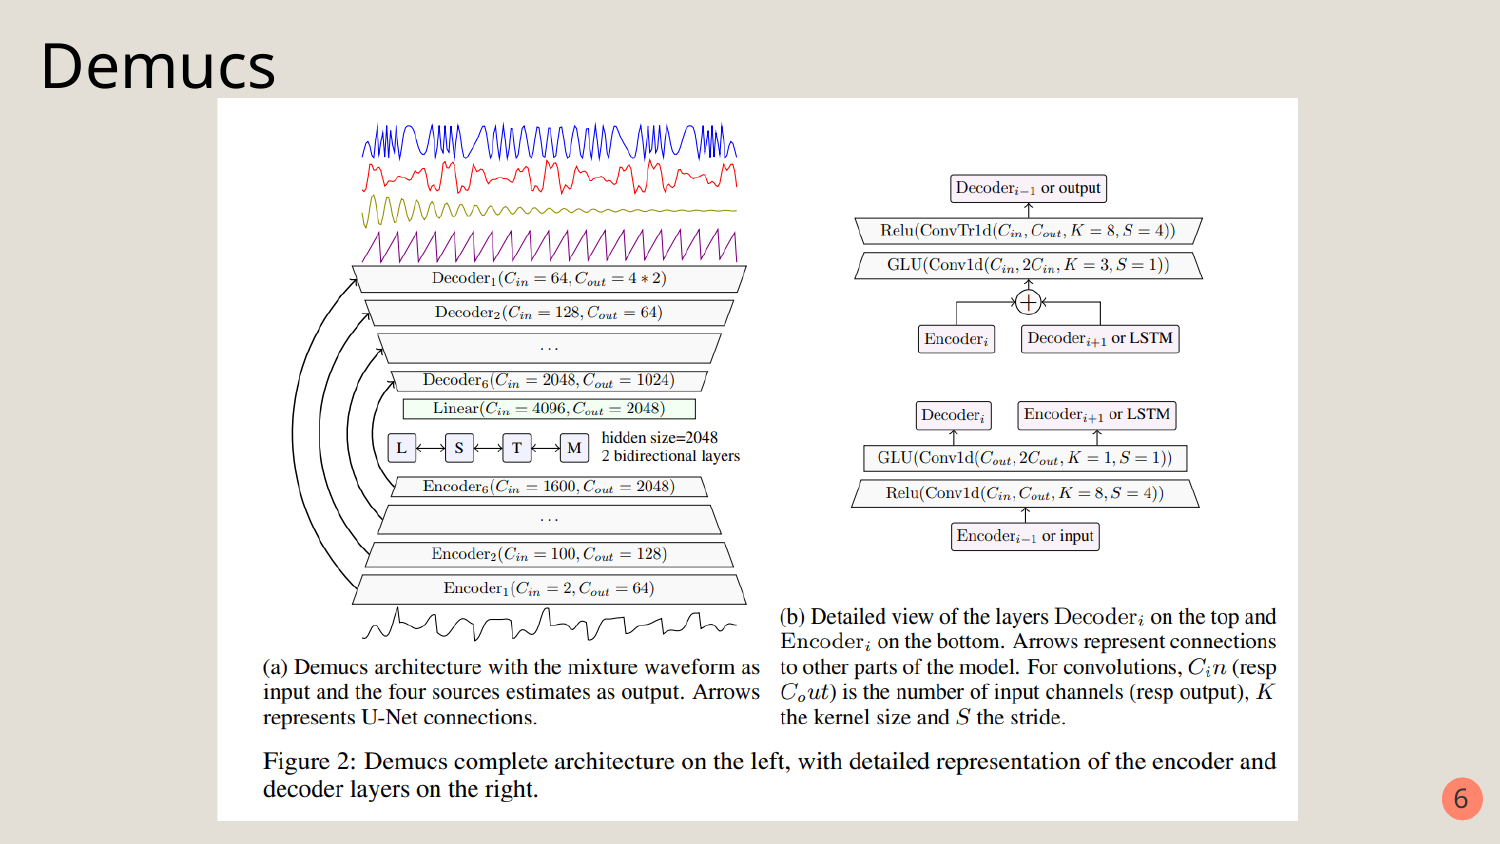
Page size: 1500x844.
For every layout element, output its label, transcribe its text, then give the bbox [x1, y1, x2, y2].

slide_number ‹#› [1393, 766, 1484, 832]
title Demucs [24, 0, 981, 122]
picture [217, 97, 1299, 821]
